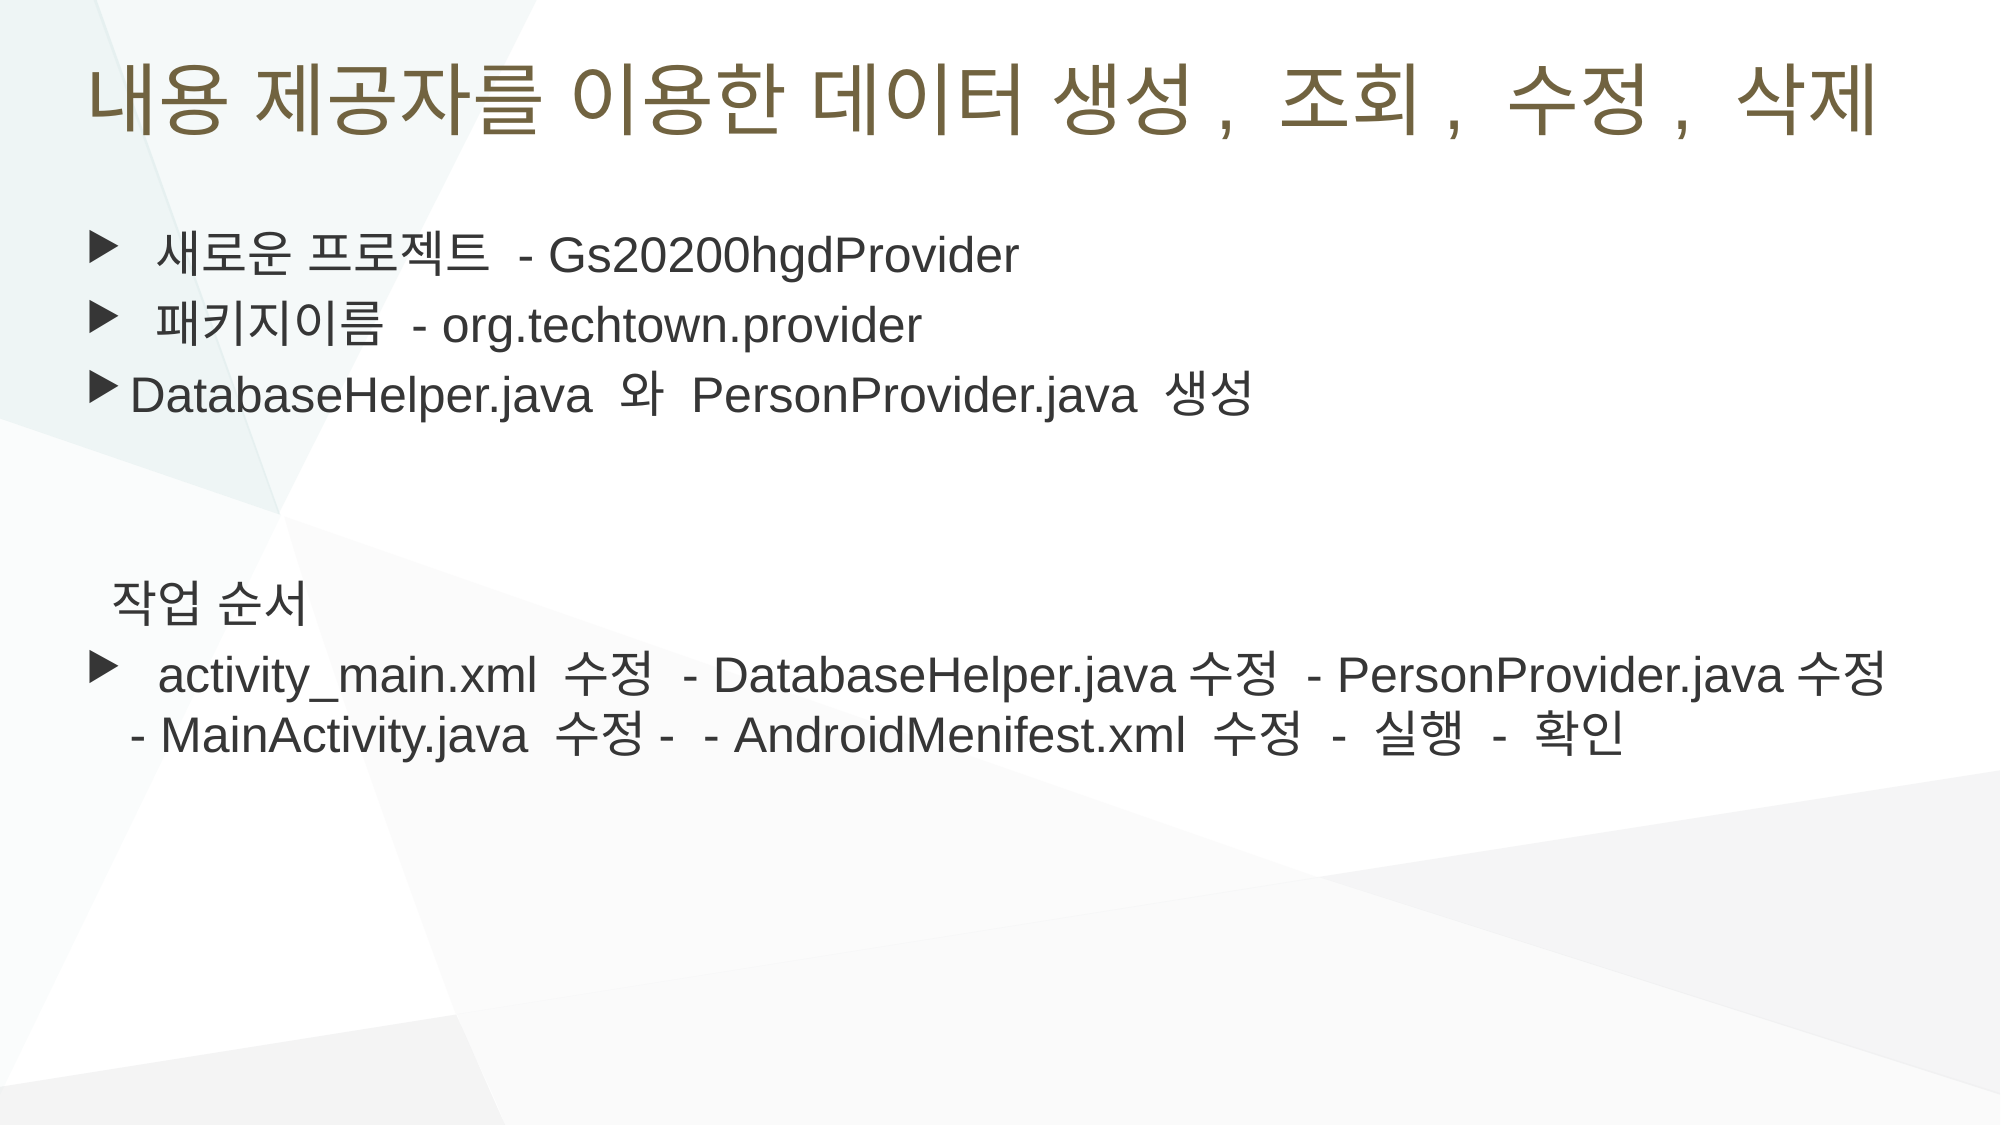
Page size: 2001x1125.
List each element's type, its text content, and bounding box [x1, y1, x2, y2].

title 내용 제공자를 이용한 데이터 생성, 조회, 수정, 삭제 [70, 20, 1925, 175]
list 새로운 프로젝트 - Gs20200hgdProvider 패키지이름 - org.techtown.provider DatabaseHelper.java 와 PersonProvider.java 생성 작업 순서 activity_main.xml 수정 - DatabaseHelper.java수정 - PersonProvider.java수정- MainActivity.java 수정- - AndroidMenifest.xml 수정 - 실행 - 확인 [70, 214, 1925, 1029]
